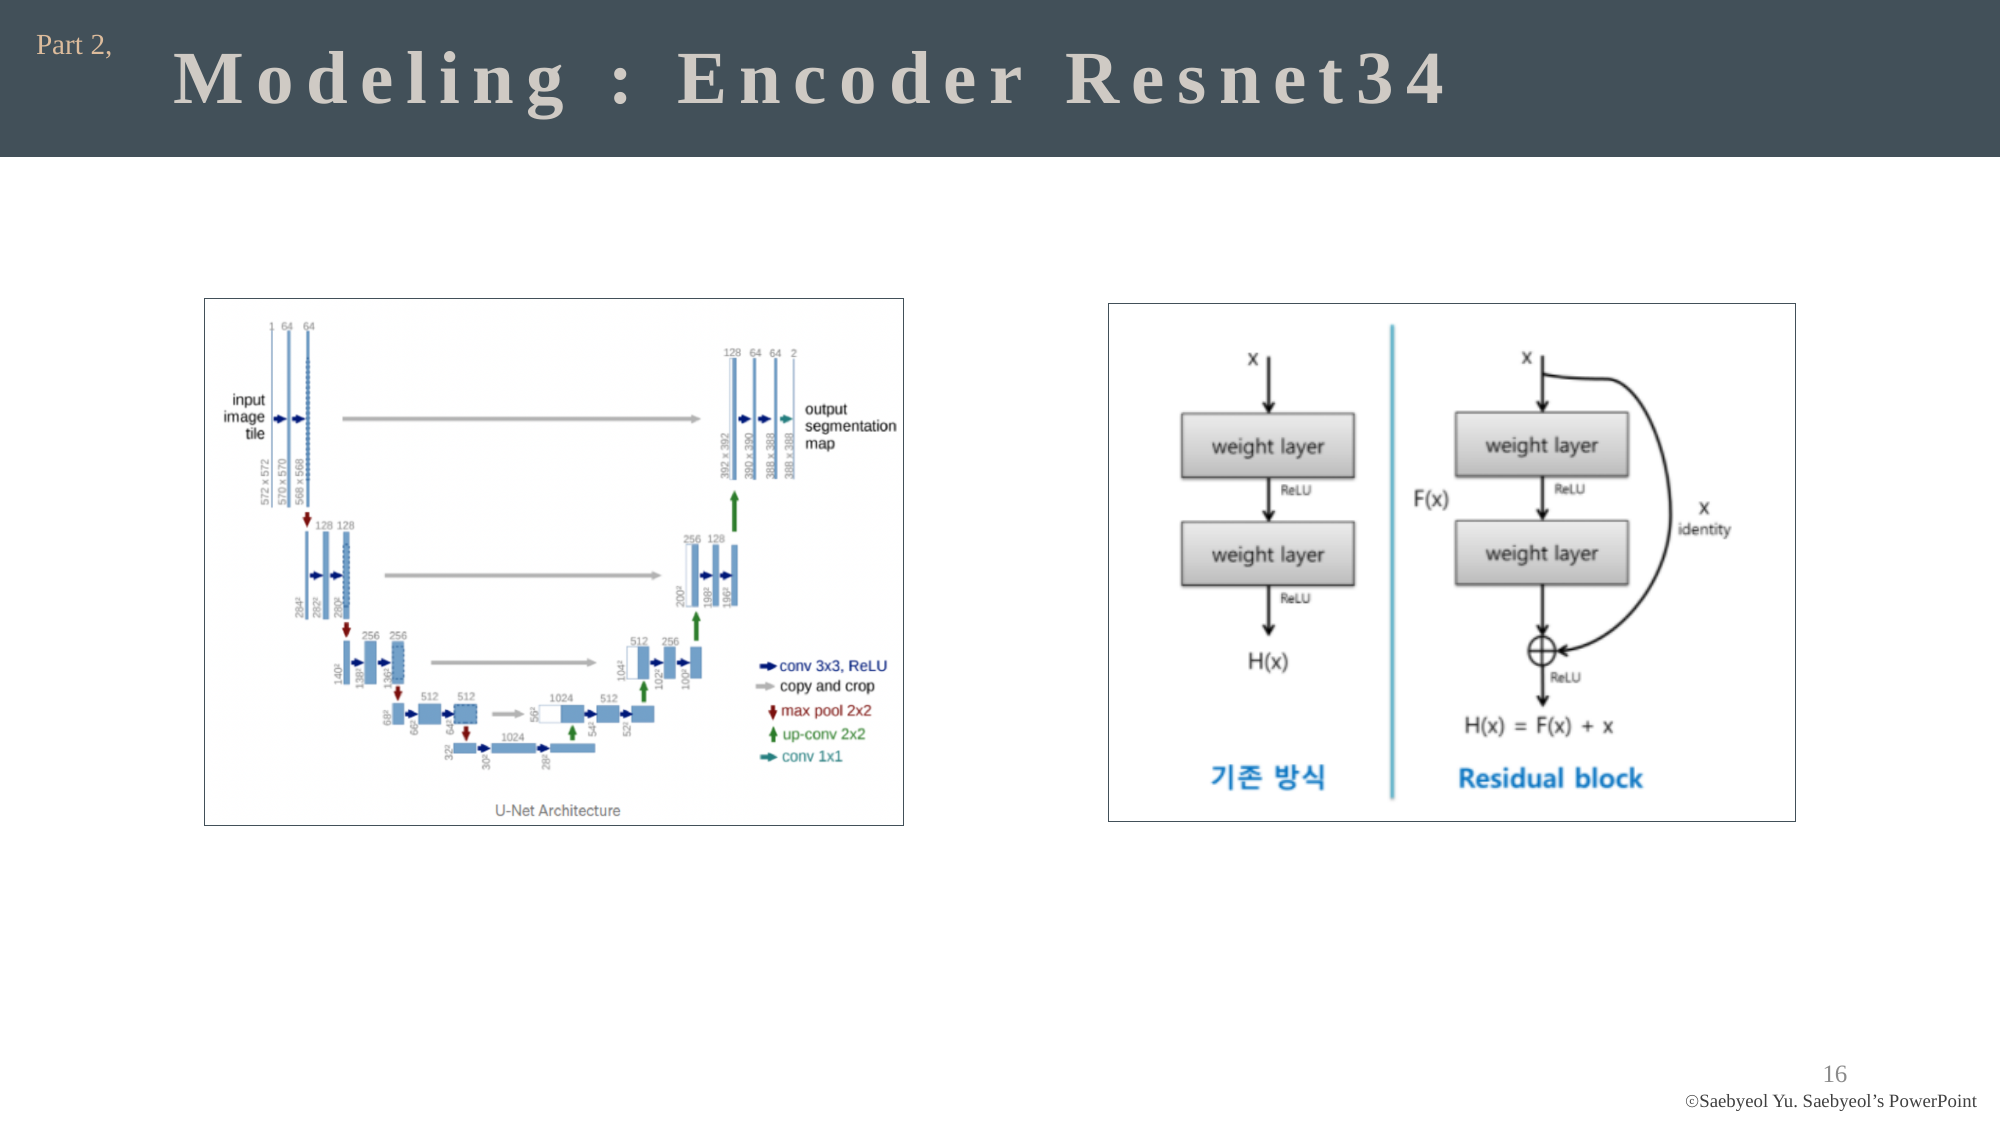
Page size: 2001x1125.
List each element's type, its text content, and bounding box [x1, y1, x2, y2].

text_box Modeling : Encoder Resnet34 [158, 20, 1745, 126]
picture [1108, 303, 1796, 822]
text_box Part 2, [21, 18, 128, 68]
slide_number 16 [1412, 1042, 1863, 1103]
text_box [0, 0, 2000, 158]
picture [204, 298, 904, 826]
